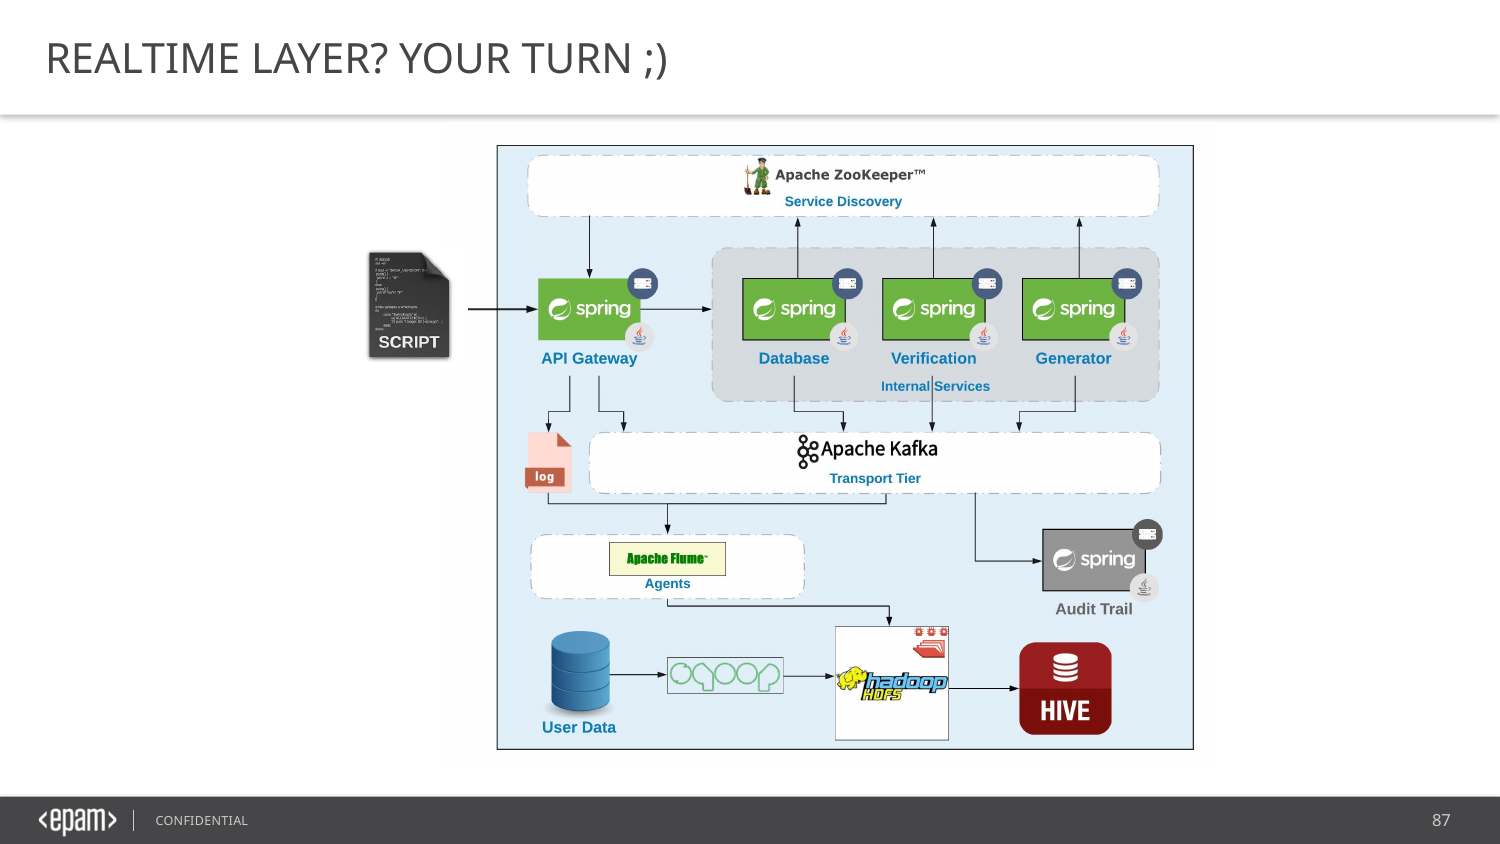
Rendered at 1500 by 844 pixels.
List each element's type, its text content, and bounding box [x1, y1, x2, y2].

list Realtime Layer? Your Turn ;) [0, 0, 1500, 115]
picture [38, 808, 117, 837]
picture [350, 125, 1215, 771]
